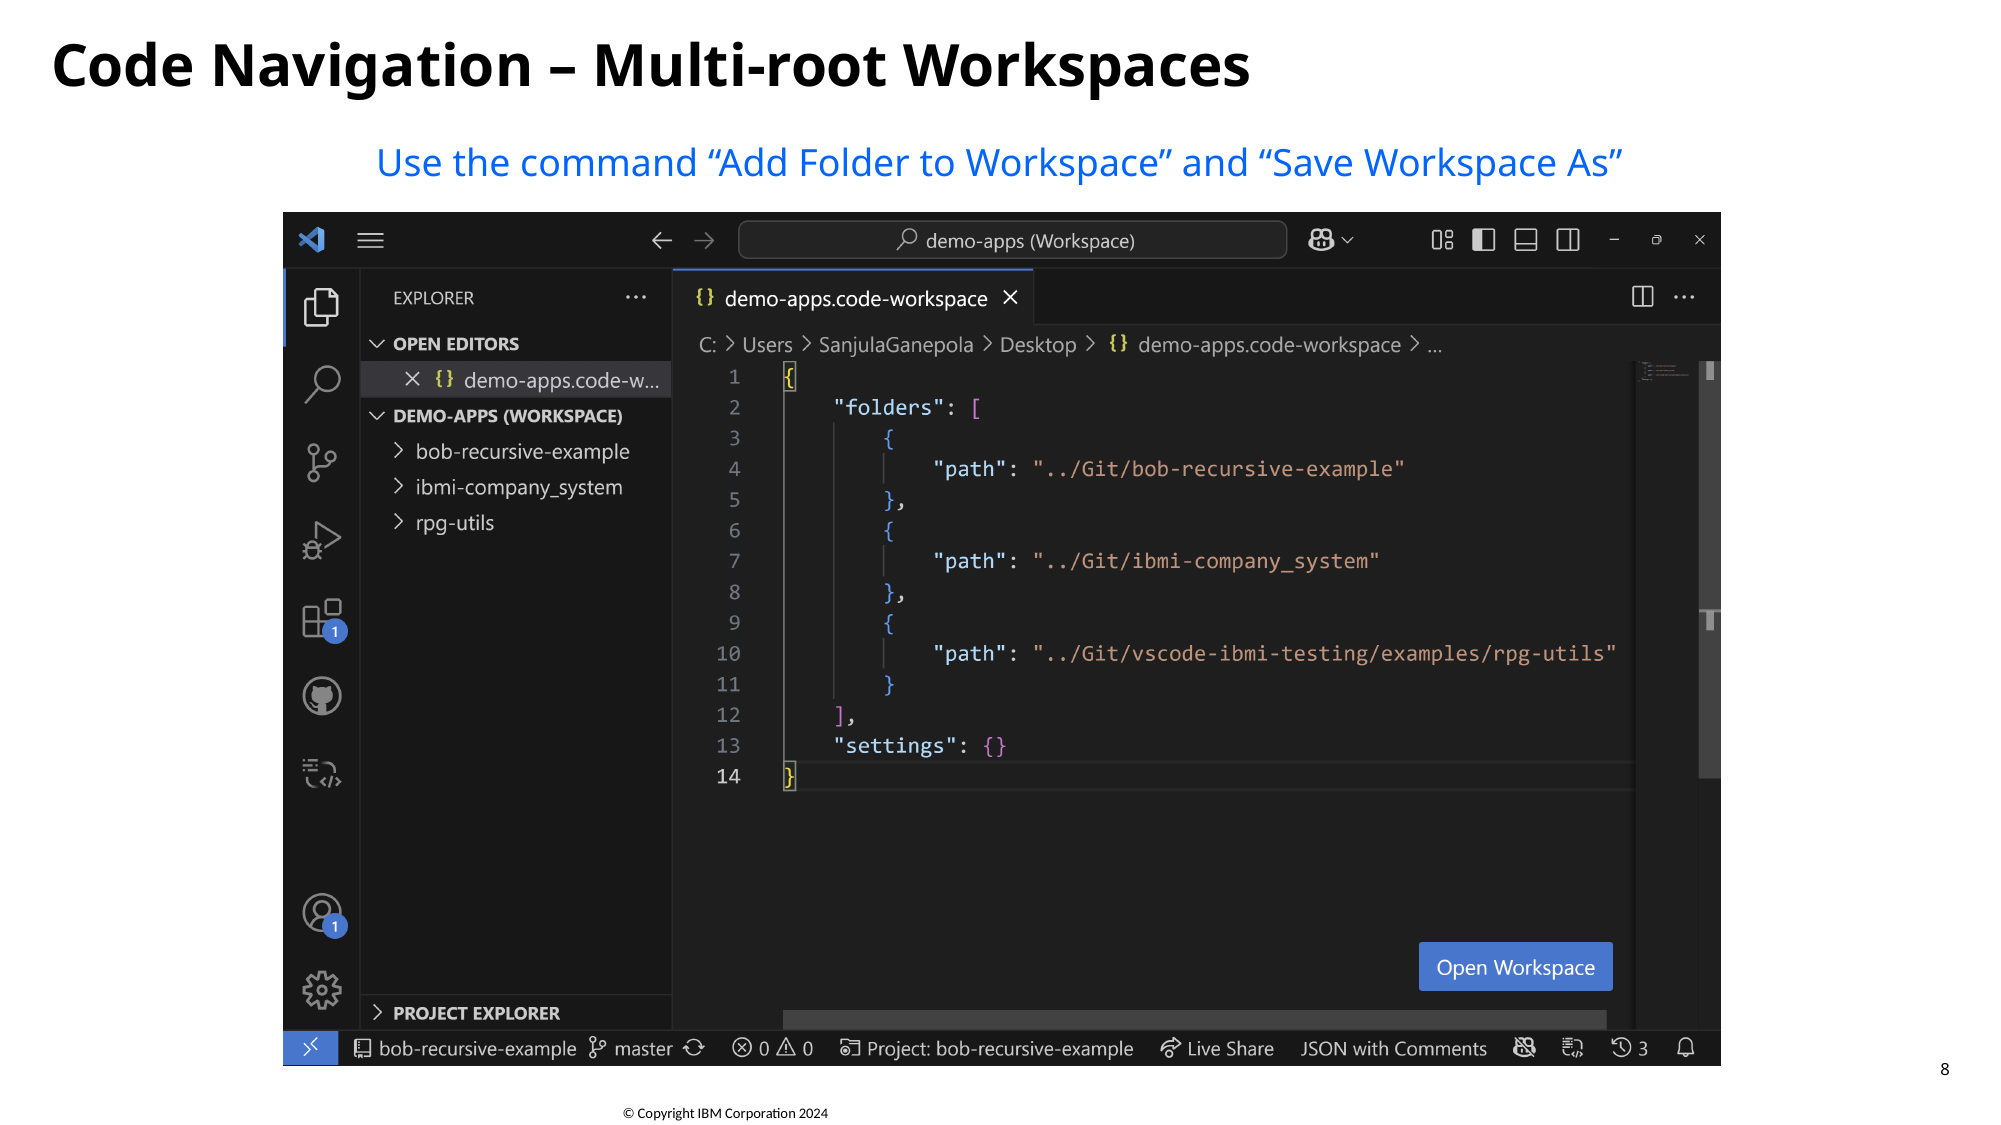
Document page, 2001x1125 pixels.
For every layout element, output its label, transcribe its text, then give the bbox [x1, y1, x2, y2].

title Code Navigation – Multi-root Workspaces [51, 36, 1721, 101]
slide_number 8 [1500, 1055, 1950, 1086]
picture [283, 212, 1721, 1066]
text_box Use the command “Add Folder to Workspace” and “Save Workspace As” [316, 131, 1684, 192]
